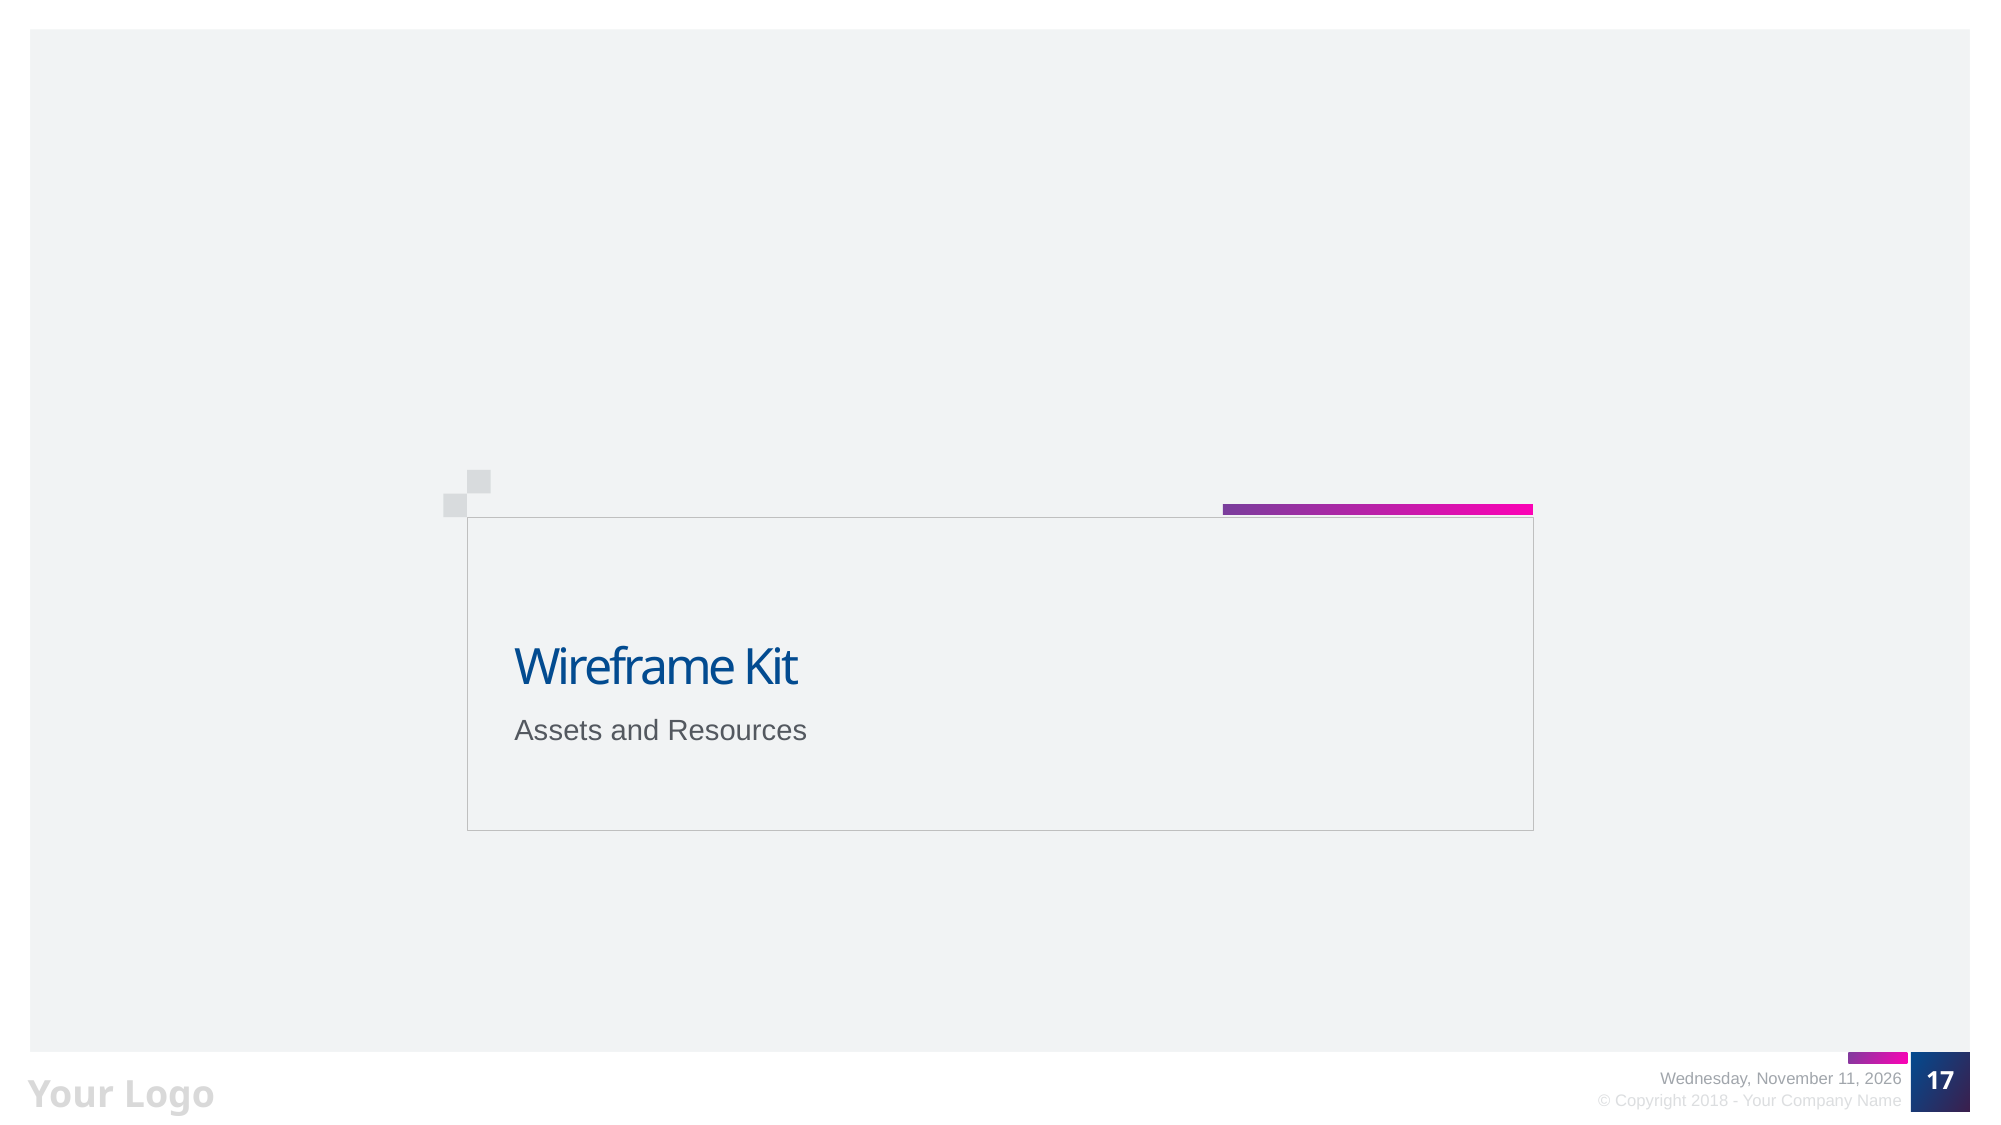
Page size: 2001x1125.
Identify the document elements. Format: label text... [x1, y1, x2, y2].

title Wireframe Kit [467, 517, 1534, 831]
footer © Copyright 2018 - Your Company Name [1483, 1091, 1903, 1110]
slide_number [1483, 1067, 1903, 1089]
slide_number 17 [1910, 1052, 1970, 1112]
subtitle Assets and Resources [467, 715, 1533, 830]
